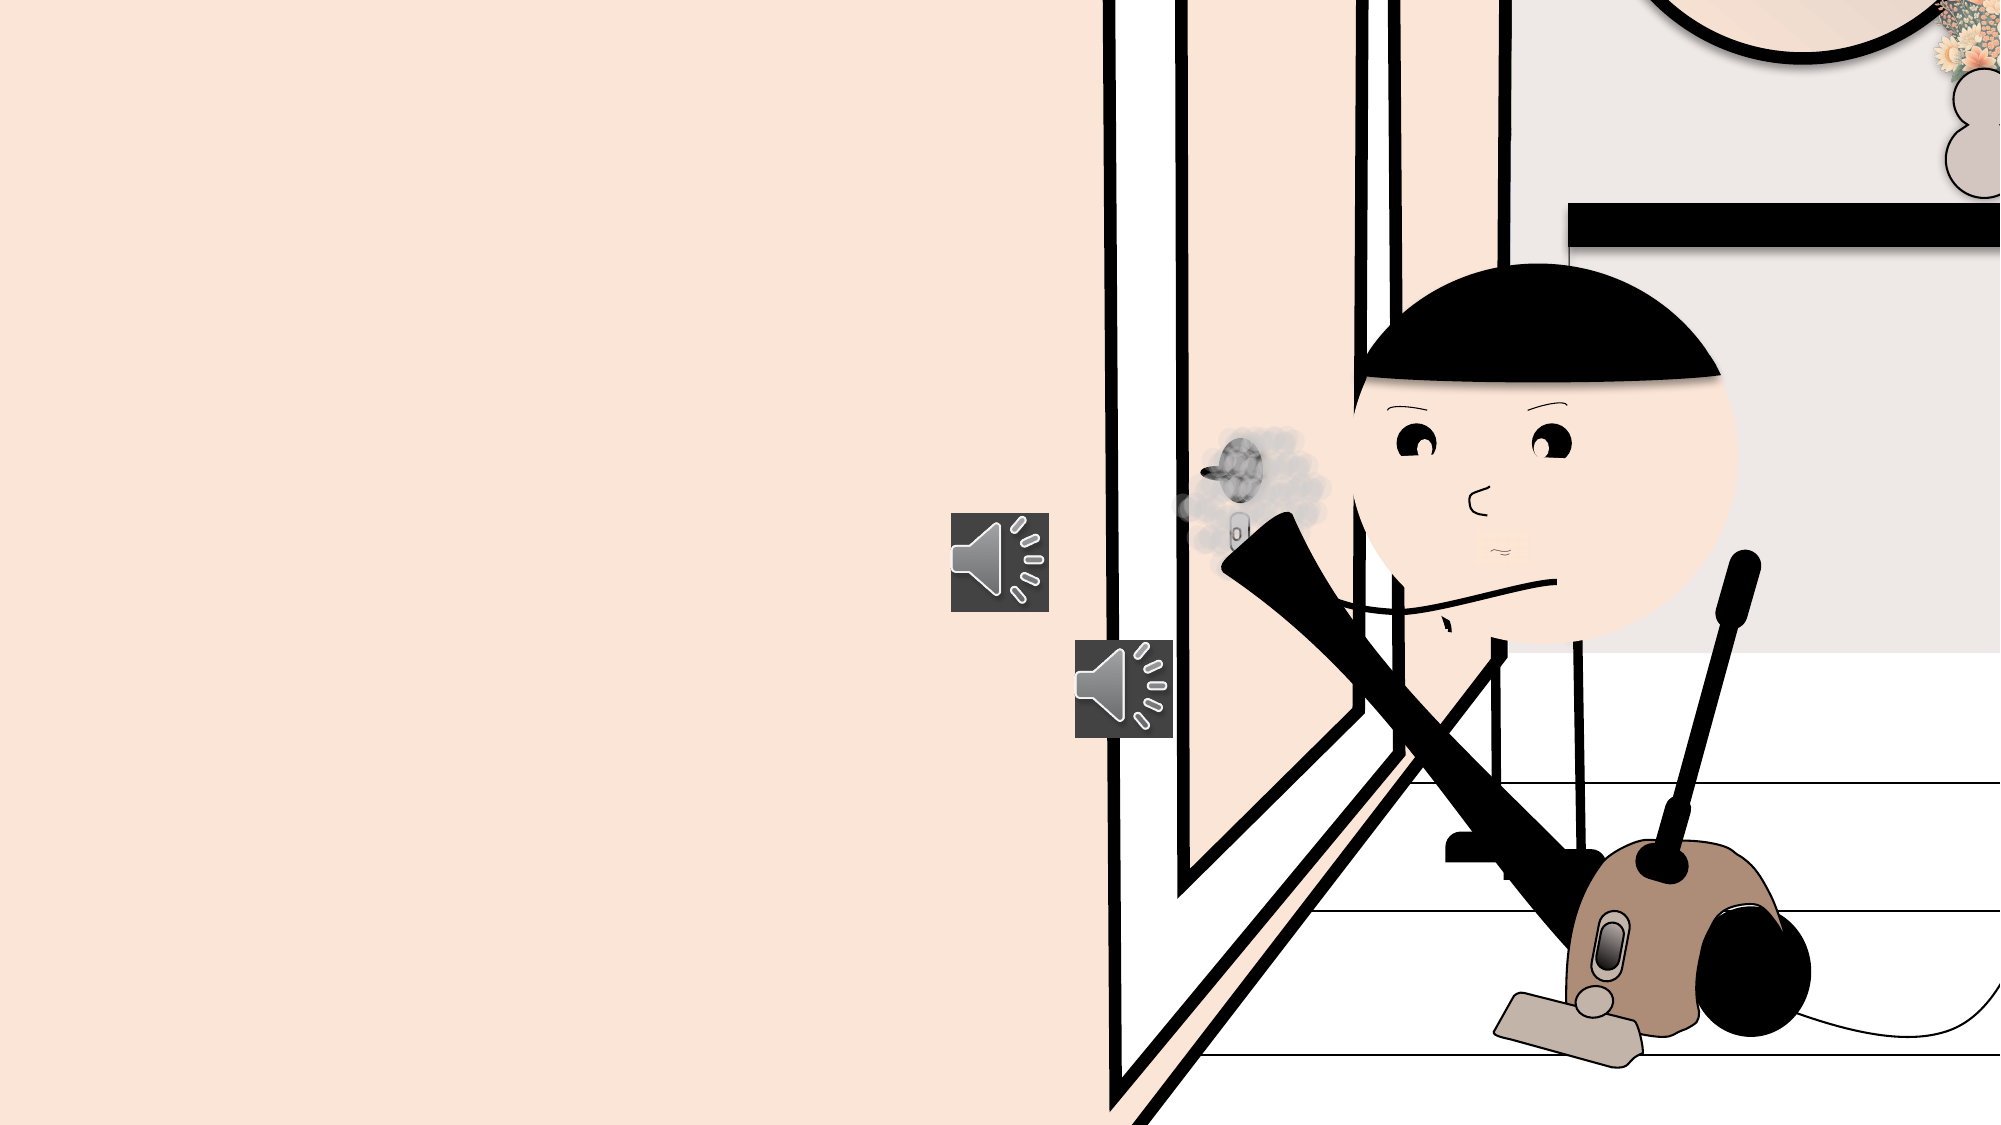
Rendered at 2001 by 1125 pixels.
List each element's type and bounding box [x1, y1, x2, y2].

text_box [1349, 268, 1739, 880]
picture [949, 512, 1050, 613]
picture [1073, 638, 1174, 739]
text_box [1475, 531, 1530, 567]
text_box [1497, 565, 1811, 1056]
text_box [1171, 425, 1333, 584]
text_box [0, 0, 2000, 1125]
